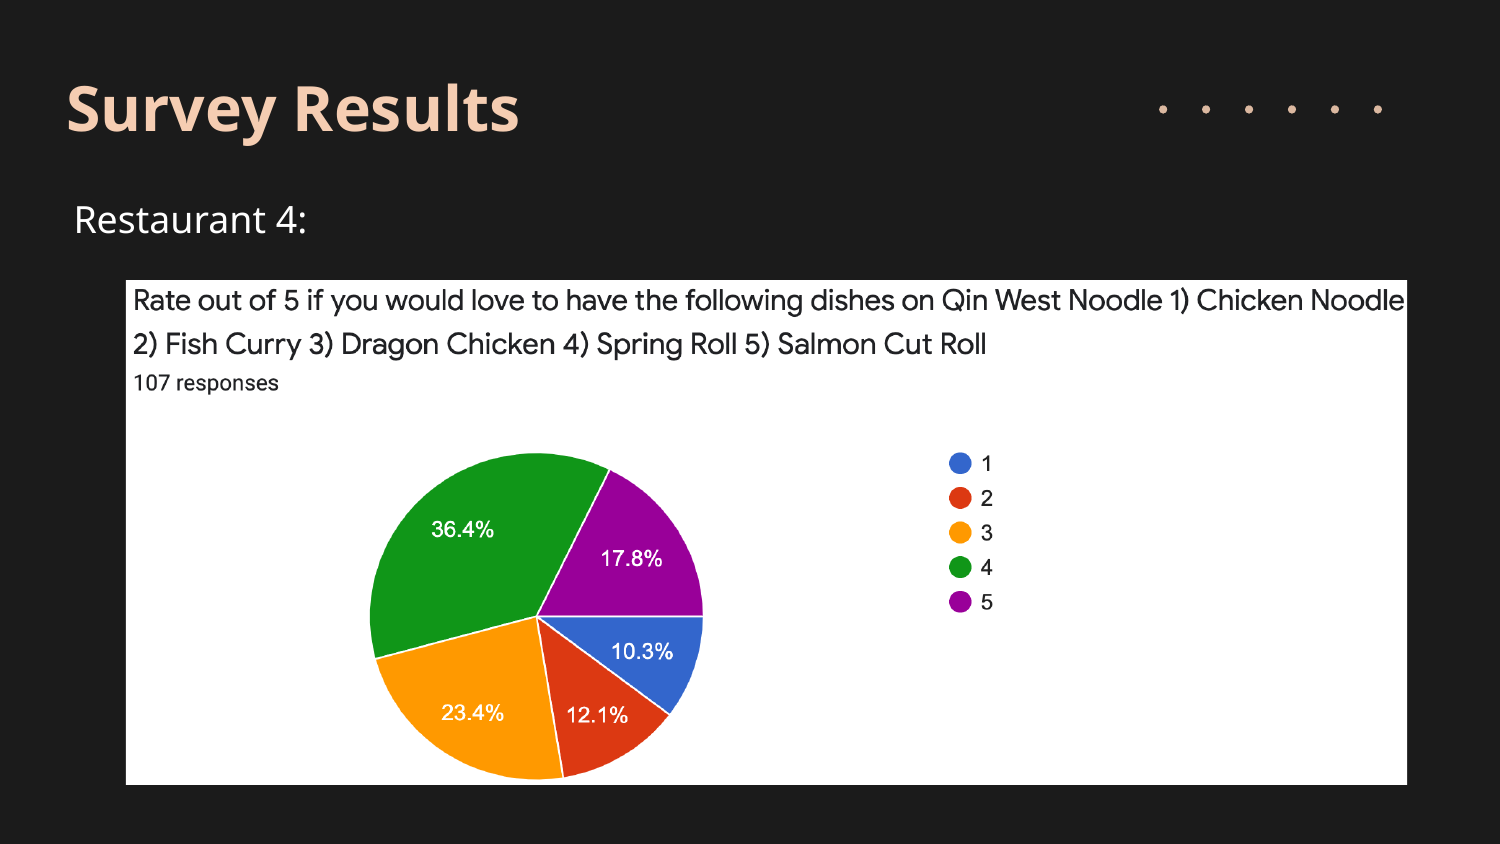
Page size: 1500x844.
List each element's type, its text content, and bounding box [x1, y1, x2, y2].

text_box Restaurant 4: [39, 181, 689, 785]
picture [125, 280, 1408, 785]
text_box Survey Results [51, 54, 1449, 148]
